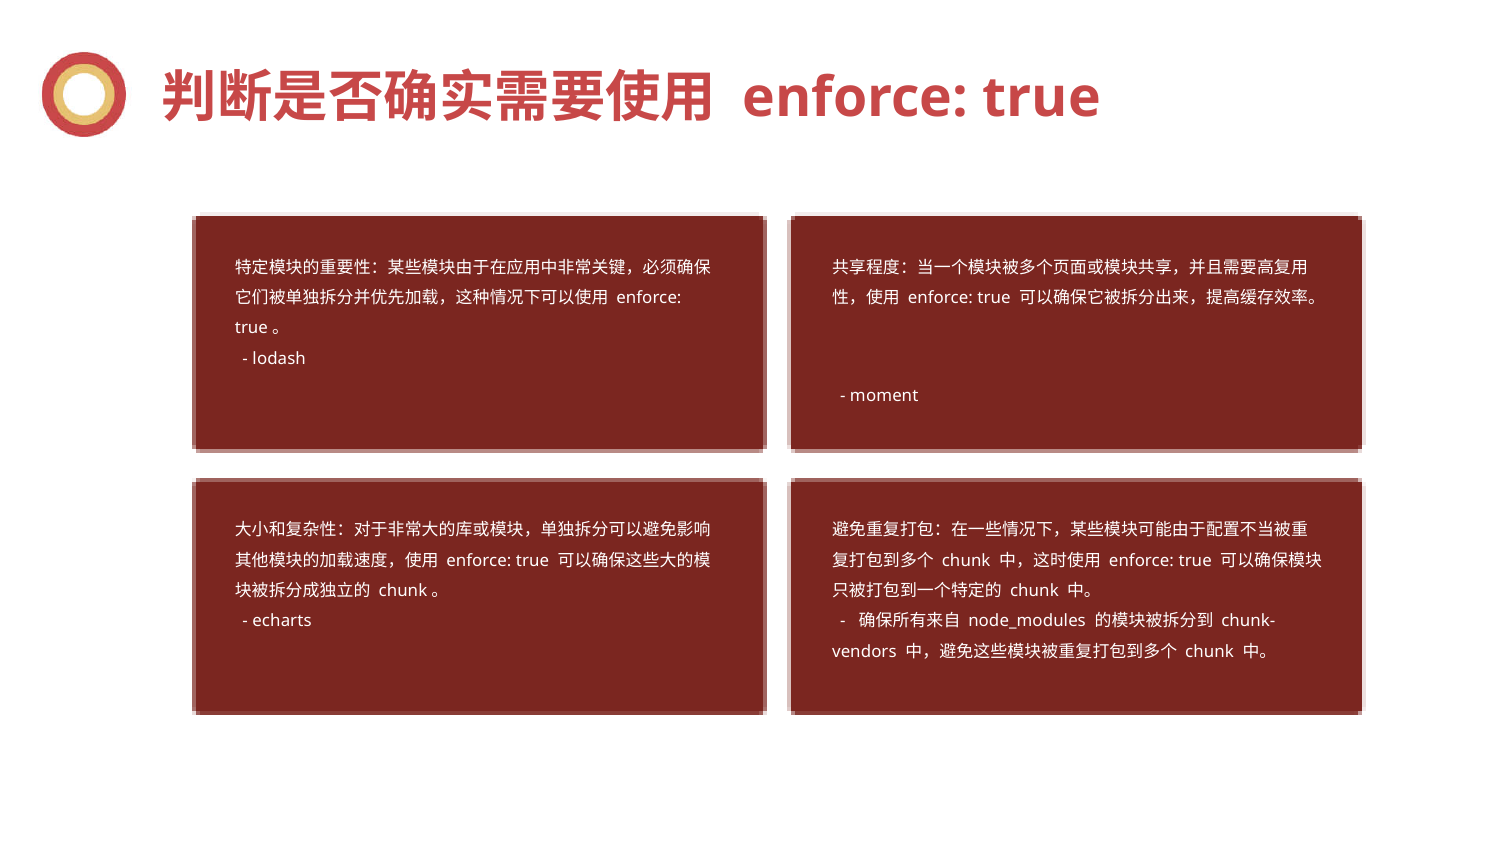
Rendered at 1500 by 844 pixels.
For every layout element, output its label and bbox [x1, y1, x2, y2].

picture [168, 192, 1391, 740]
picture [0, 0, 1500, 190]
